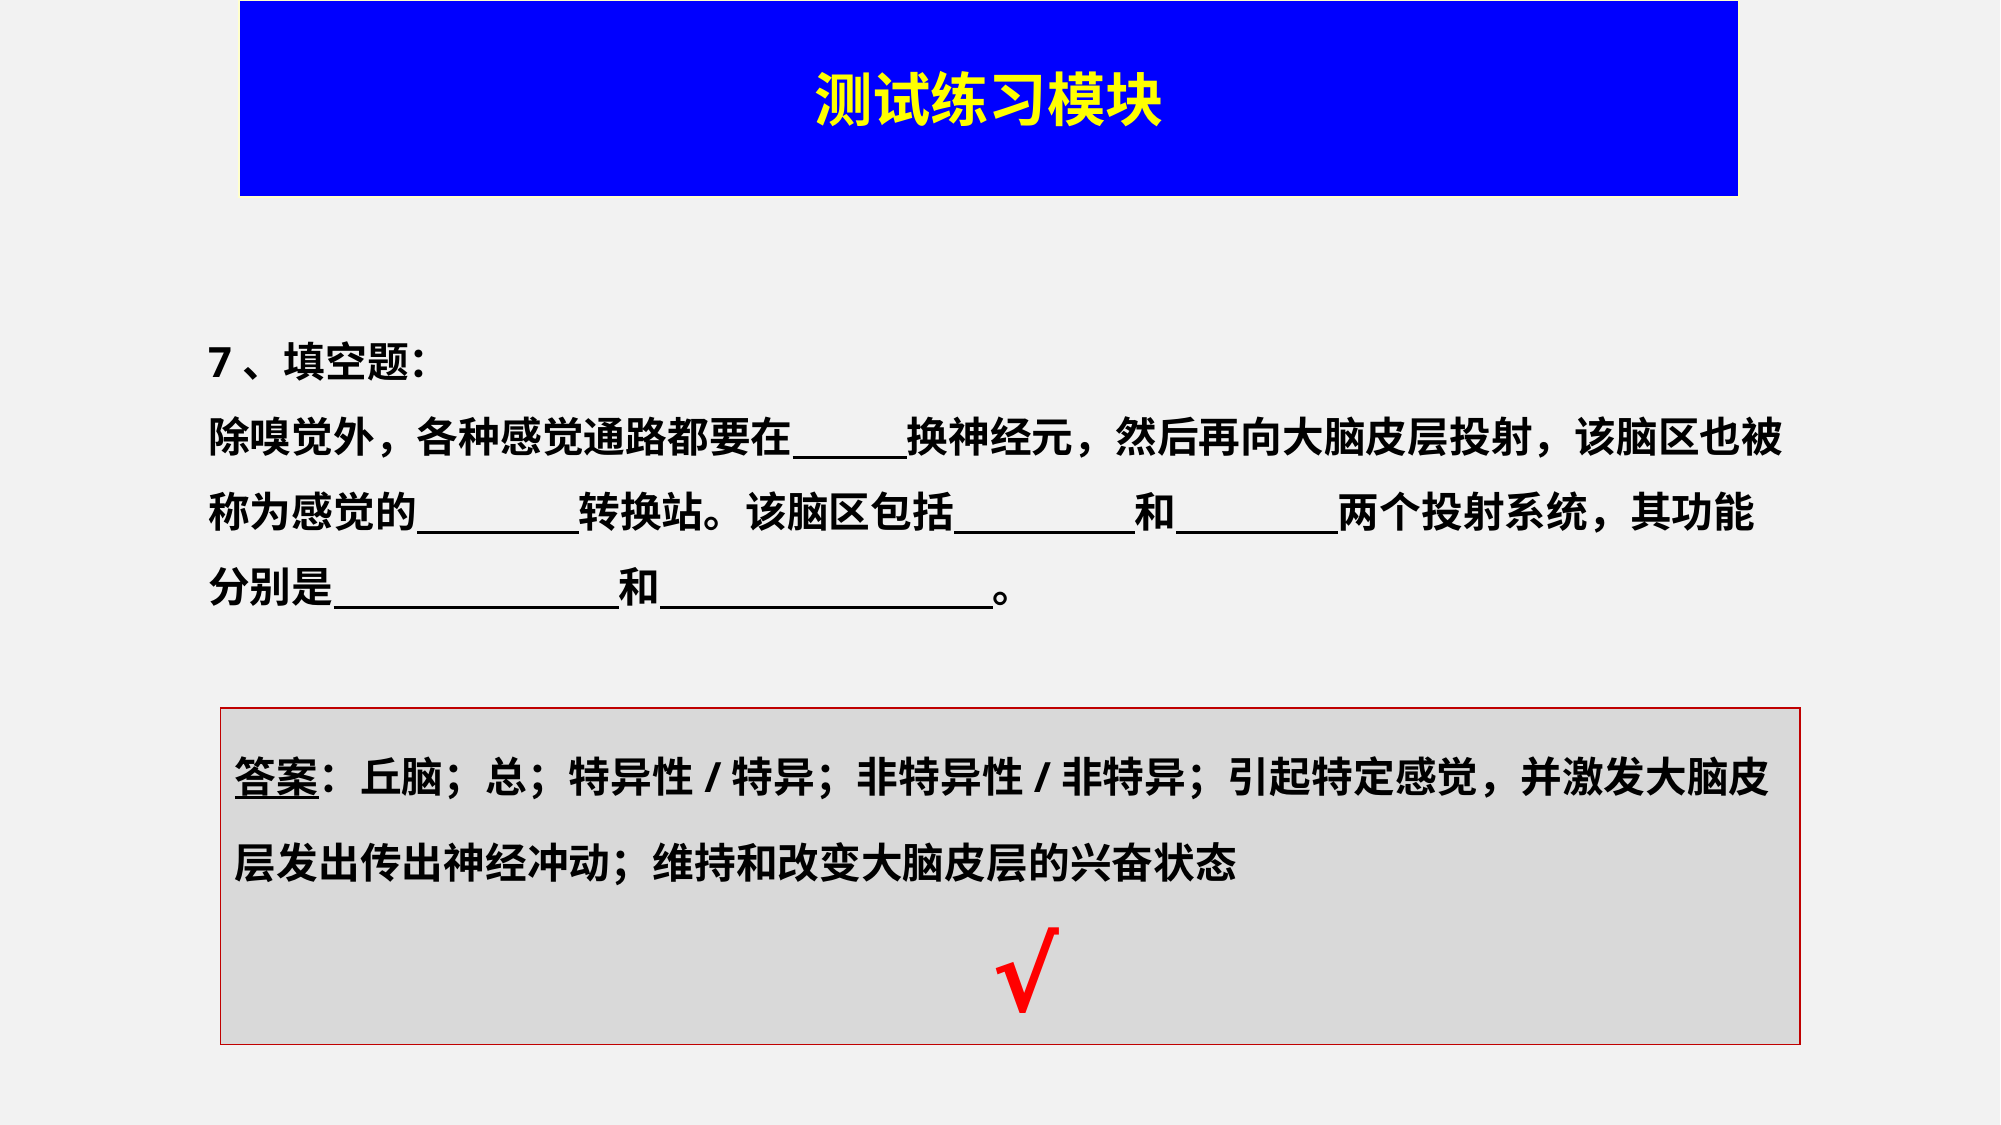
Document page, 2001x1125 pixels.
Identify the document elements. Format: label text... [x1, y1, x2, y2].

text_box 答案：丘脑；总；特异性/特异；非特异性/非特异；引起特定感觉，并激发大脑皮层发出传出神经冲动；维持和改变大脑皮层的兴奋状态 √ [220, 707, 1800, 1045]
text_box 测试练习模块 [238, 0, 1739, 197]
text_box 7、填空题： 除嗅觉外，各种感觉通路都要在 换神经元，然后再向大脑皮层投射，该脑区也被称为感觉的 转换站。该脑区包括 和 两个投射系统，其功能分别是 和 。 [193, 303, 1803, 619]
